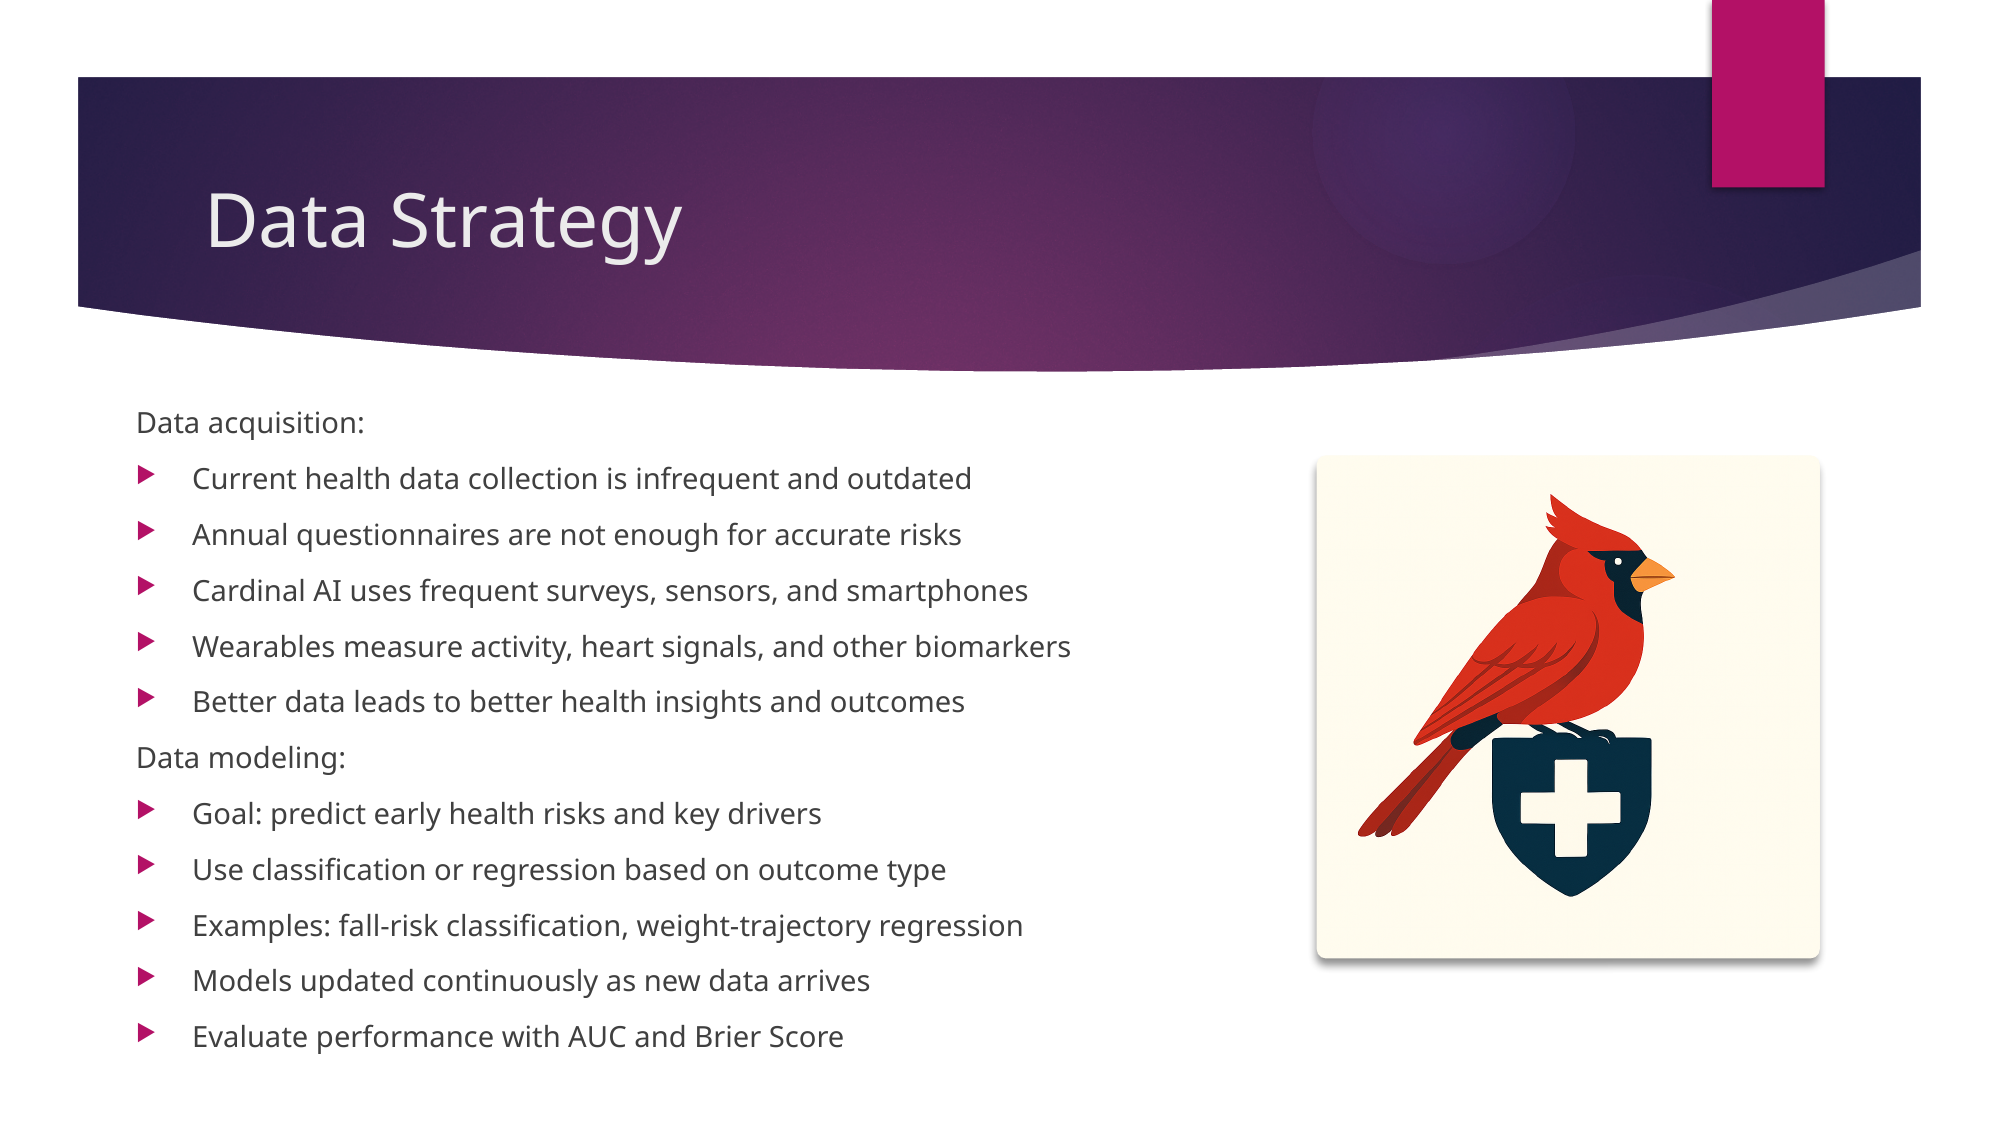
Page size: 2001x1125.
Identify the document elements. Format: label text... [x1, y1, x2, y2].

picture [1316, 455, 1821, 959]
title Data Strategy [189, 159, 1627, 276]
list Data acquisition: Current health data collection is infrequent and outdated Annual questionnaires are not enough for accurate risks Cardinal AI uses frequent surveys, sensors, and smartphones Wearables measure activity, heart signals, and other biomarkers Better data leads to better health insights and outcomes Data modeling: Goal: predict early health risks and key drivers Use classification or regression based on outcome type Examples: fall-risk classification, weight-trajectory regression Models updated continuously as new data arrives Evaluate performance with AUC and Brier Score [120, 397, 1569, 958]
